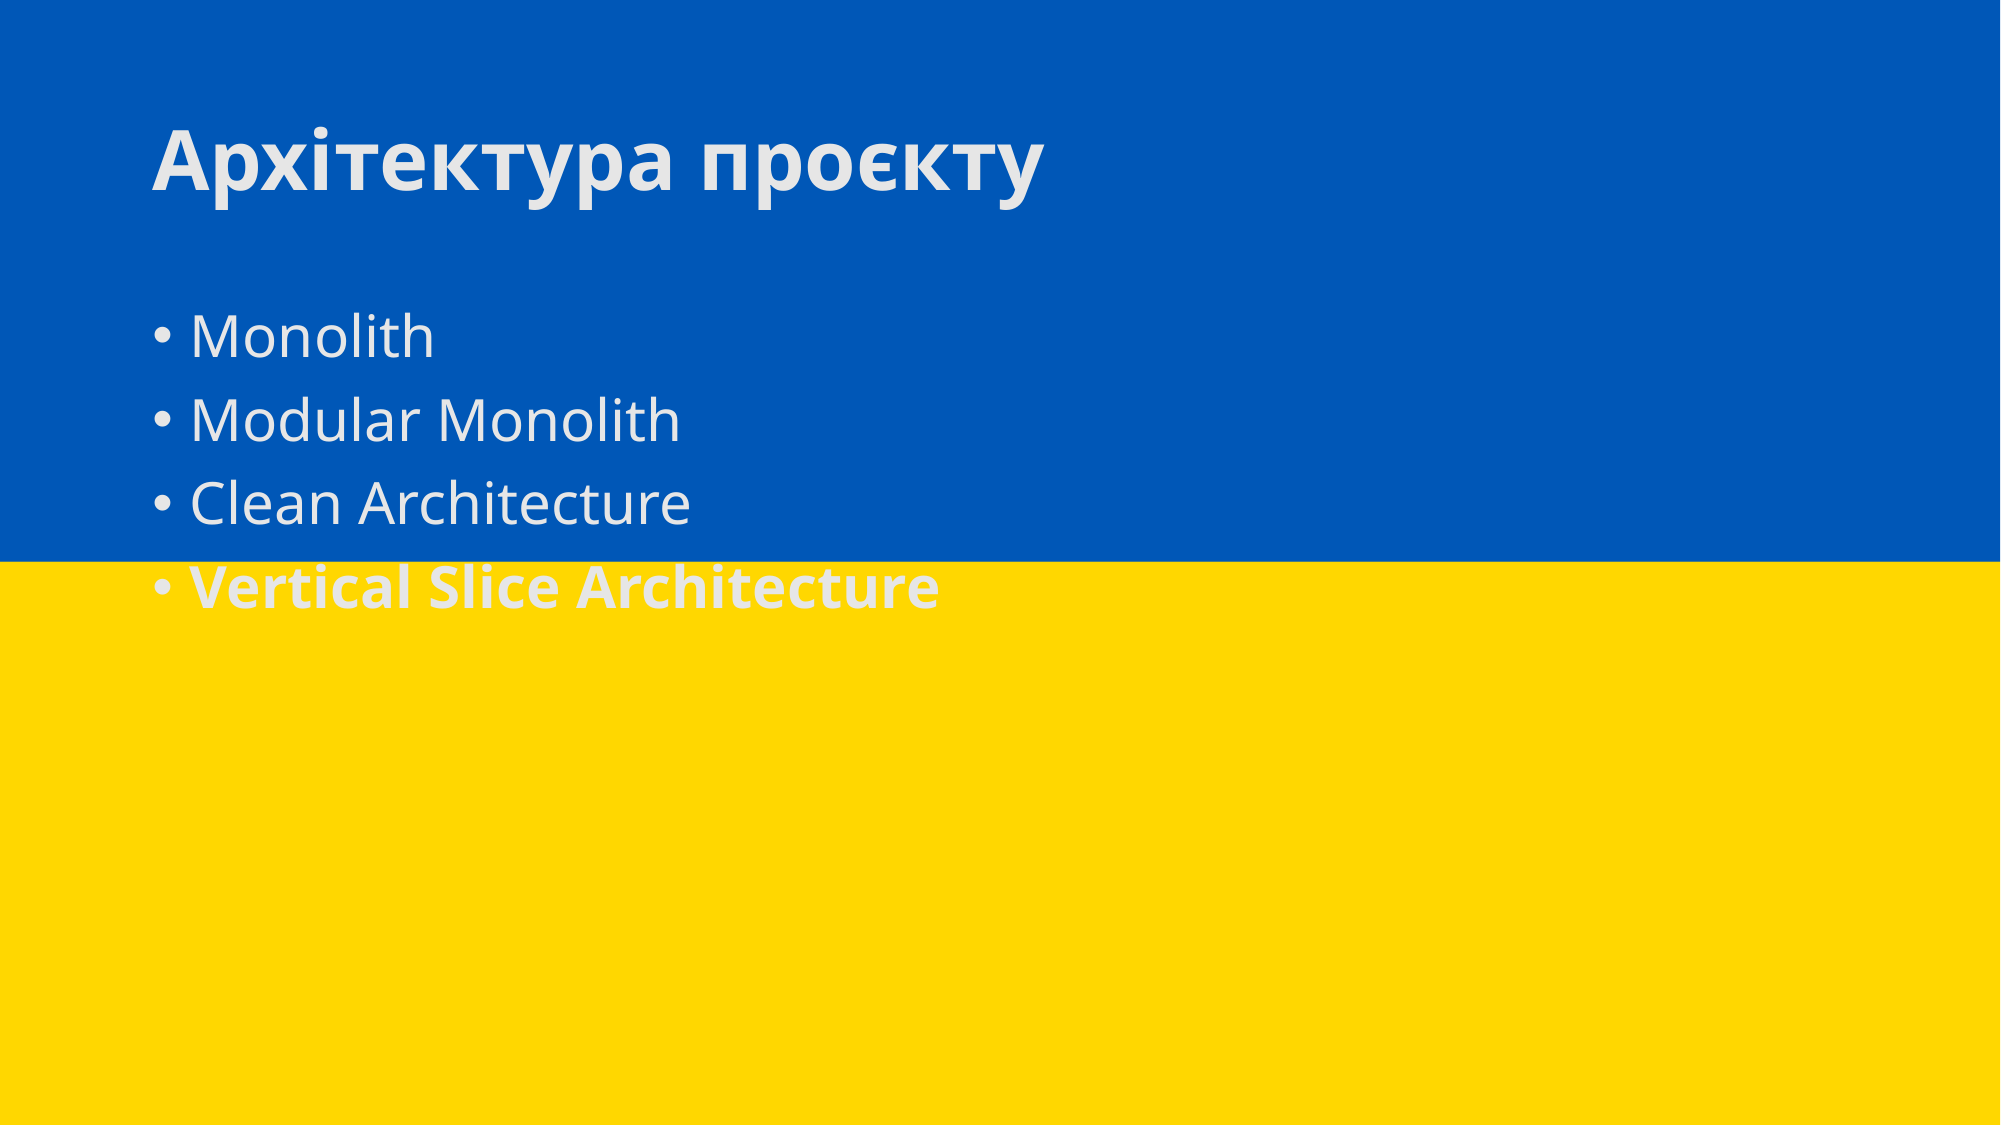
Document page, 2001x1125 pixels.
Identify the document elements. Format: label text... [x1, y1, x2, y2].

list Monolith Modular Monolith Clean Architecture Vertical Slice Architecture [137, 299, 1863, 1014]
title Архітектура проєкту [137, 55, 1863, 273]
picture [0, 0, 2001, 1125]
